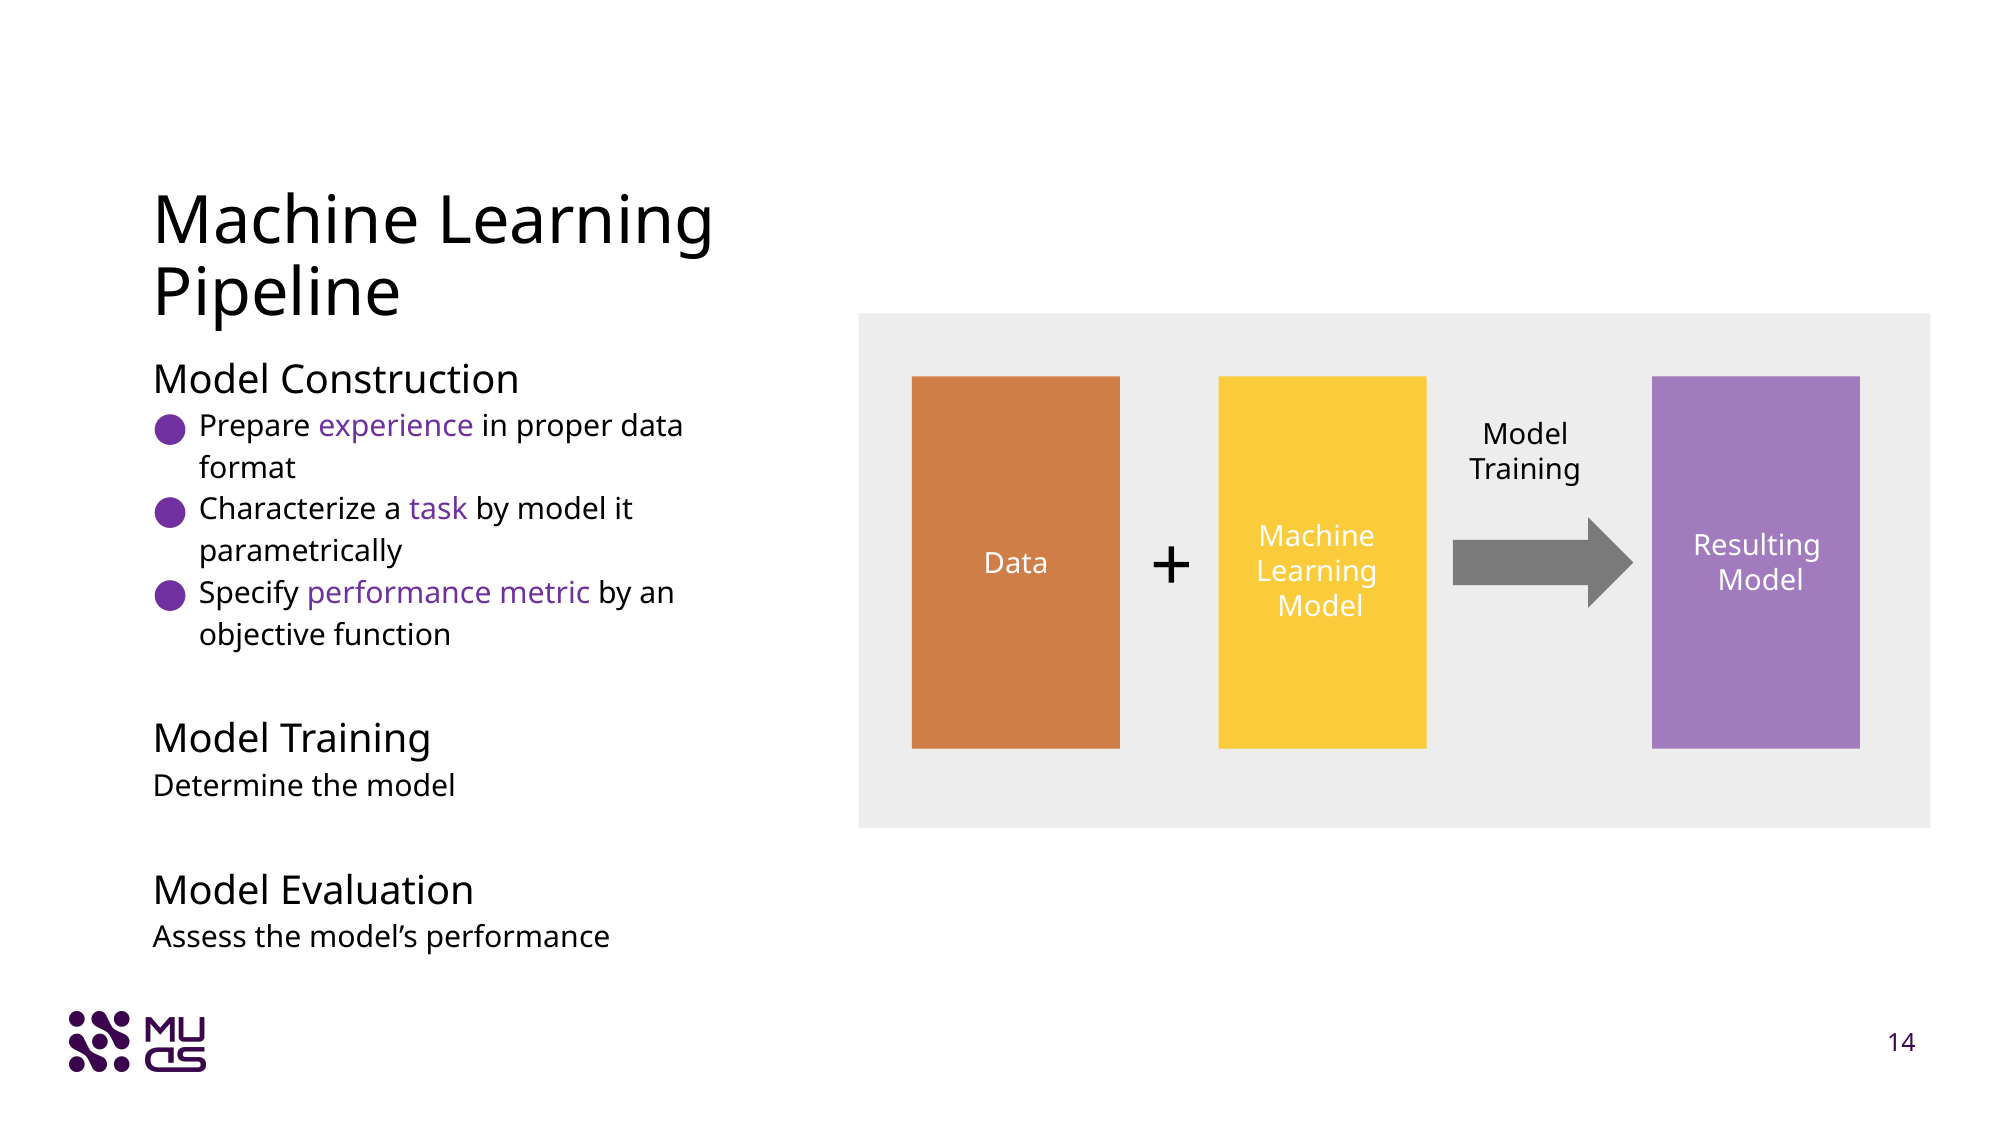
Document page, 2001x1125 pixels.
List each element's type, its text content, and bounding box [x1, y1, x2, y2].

picture [69, 1011, 206, 1072]
text_box [858, 313, 1931, 828]
title Machine Learning Pipeline [137, 75, 783, 337]
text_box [876, 376, 1863, 749]
slide_number 14 [1862, 1013, 1931, 1074]
list Model Construction Prepare experience in proper data format Characterize a task by model it parametrically Specify performance metric by an objective function Model Training Determine the model Model Evaluation Assess the model’s performance [137, 337, 783, 963]
